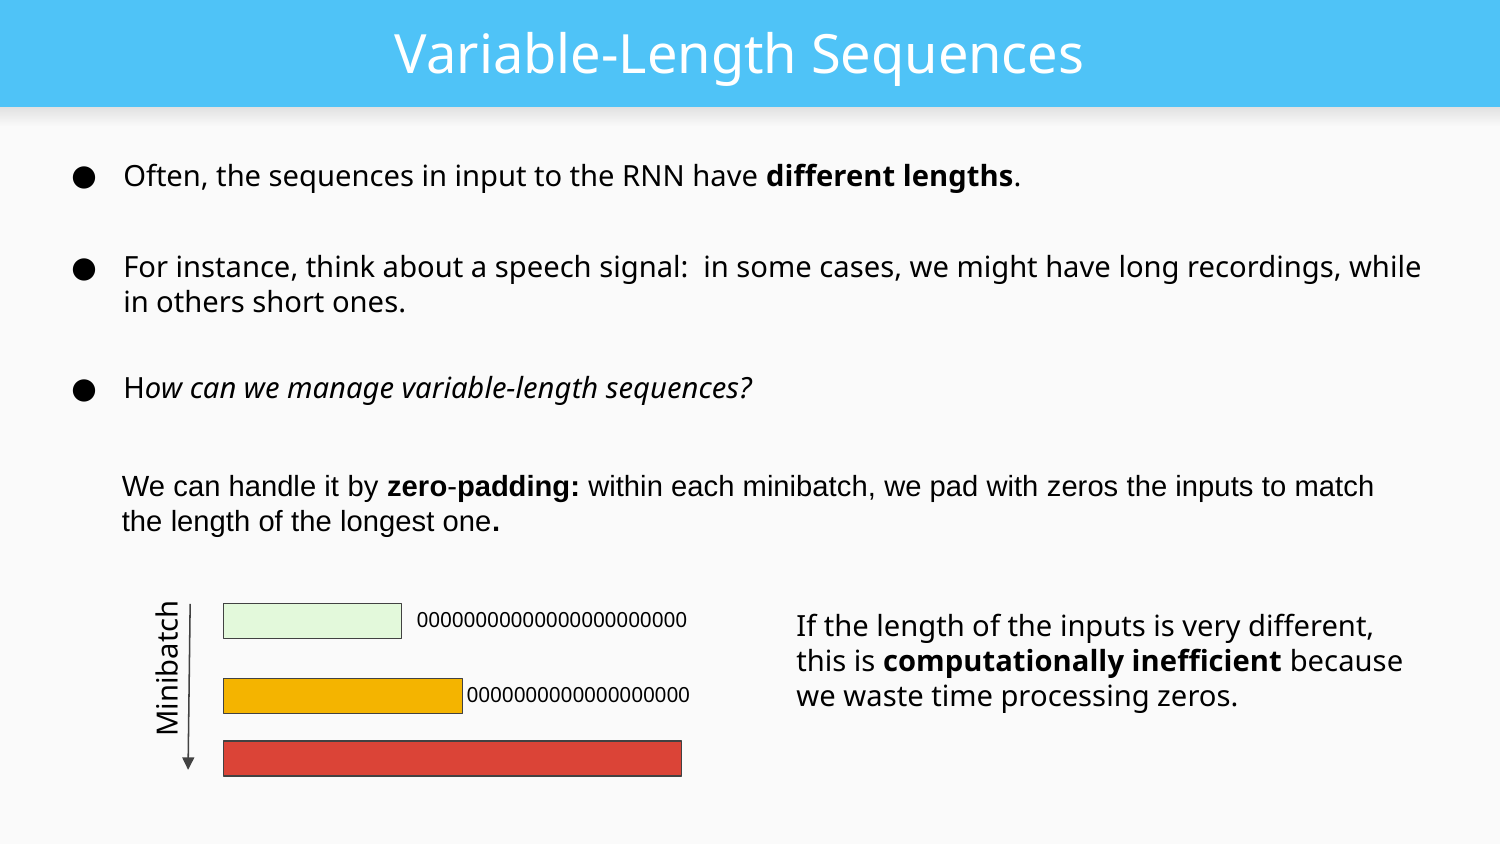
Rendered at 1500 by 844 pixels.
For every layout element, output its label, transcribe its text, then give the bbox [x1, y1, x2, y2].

title Variable-Length Sequences [16, 2, 1464, 102]
text_box 00000000000000000000000 [401, 594, 720, 645]
text_box [223, 740, 682, 777]
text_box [187, 603, 191, 770]
text_box 0000000000000000000 [451, 669, 770, 720]
text_box For instance, think about a speech signal: in some cases, we might have long recordings, while in others short ones. [33, 233, 1447, 334]
text_box Minibatch [133, 584, 199, 752]
text_box Often, the sequences in input to the RNN have different lengths. [33, 142, 1447, 207]
text_box We can handle it by zero-padding: within each minibatch, we pad with zeros the inputs to match the length of the longest one. [106, 452, 1426, 553]
text_box [223, 678, 451, 714]
text_box How can we manage variable-length sequences? [33, 354, 1447, 420]
text_box [223, 603, 401, 639]
text_box If the length of the inputs is very different, this is computationally inefficient because we waste time processing zeros. [781, 592, 1447, 728]
